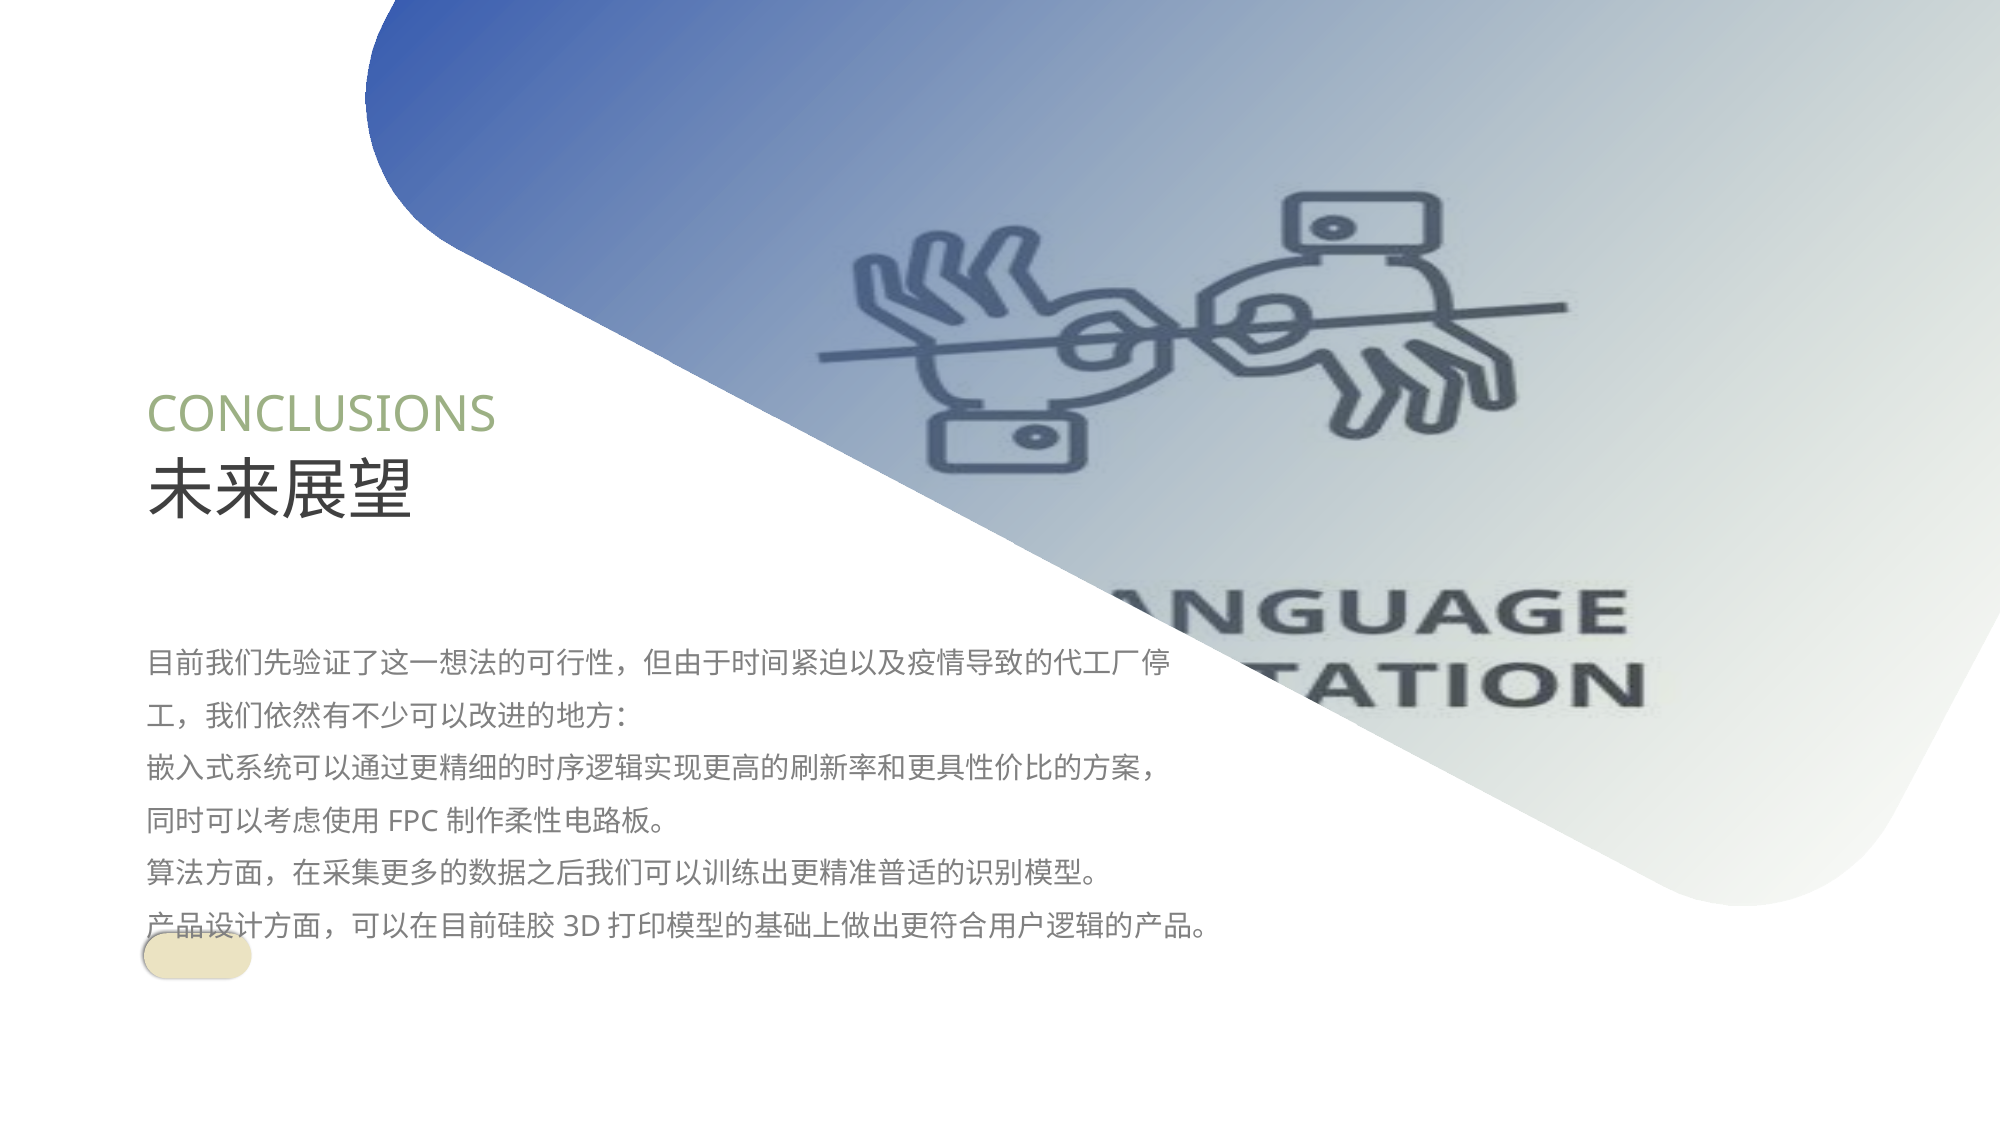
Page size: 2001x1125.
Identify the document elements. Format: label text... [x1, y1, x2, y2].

text_box 未来展望 [132, 439, 430, 535]
text_box 目前我们先验证了这一想法的可行性，但由于时间紧迫以及疫情导致的代工厂停工，我们依然有不少可以改进的地方： 嵌入式系统可以通过更精细的时序逻辑实现更高的刷新率和更具性价比的方案，同时可以考虑使用FPC制作柔性电路板。 算法方面，在采集更多的数据之后我们可以训练出更精准普适的识别模型。 产品设计方面，可以在目前硅胶3D打印模型的基础上做出更符合用户逻辑的产品。 [131, 619, 1213, 950]
text_box [142, 950, 253, 980]
text_box CONCLUSIONS [131, 373, 654, 425]
text_box [364, 0, 2000, 907]
